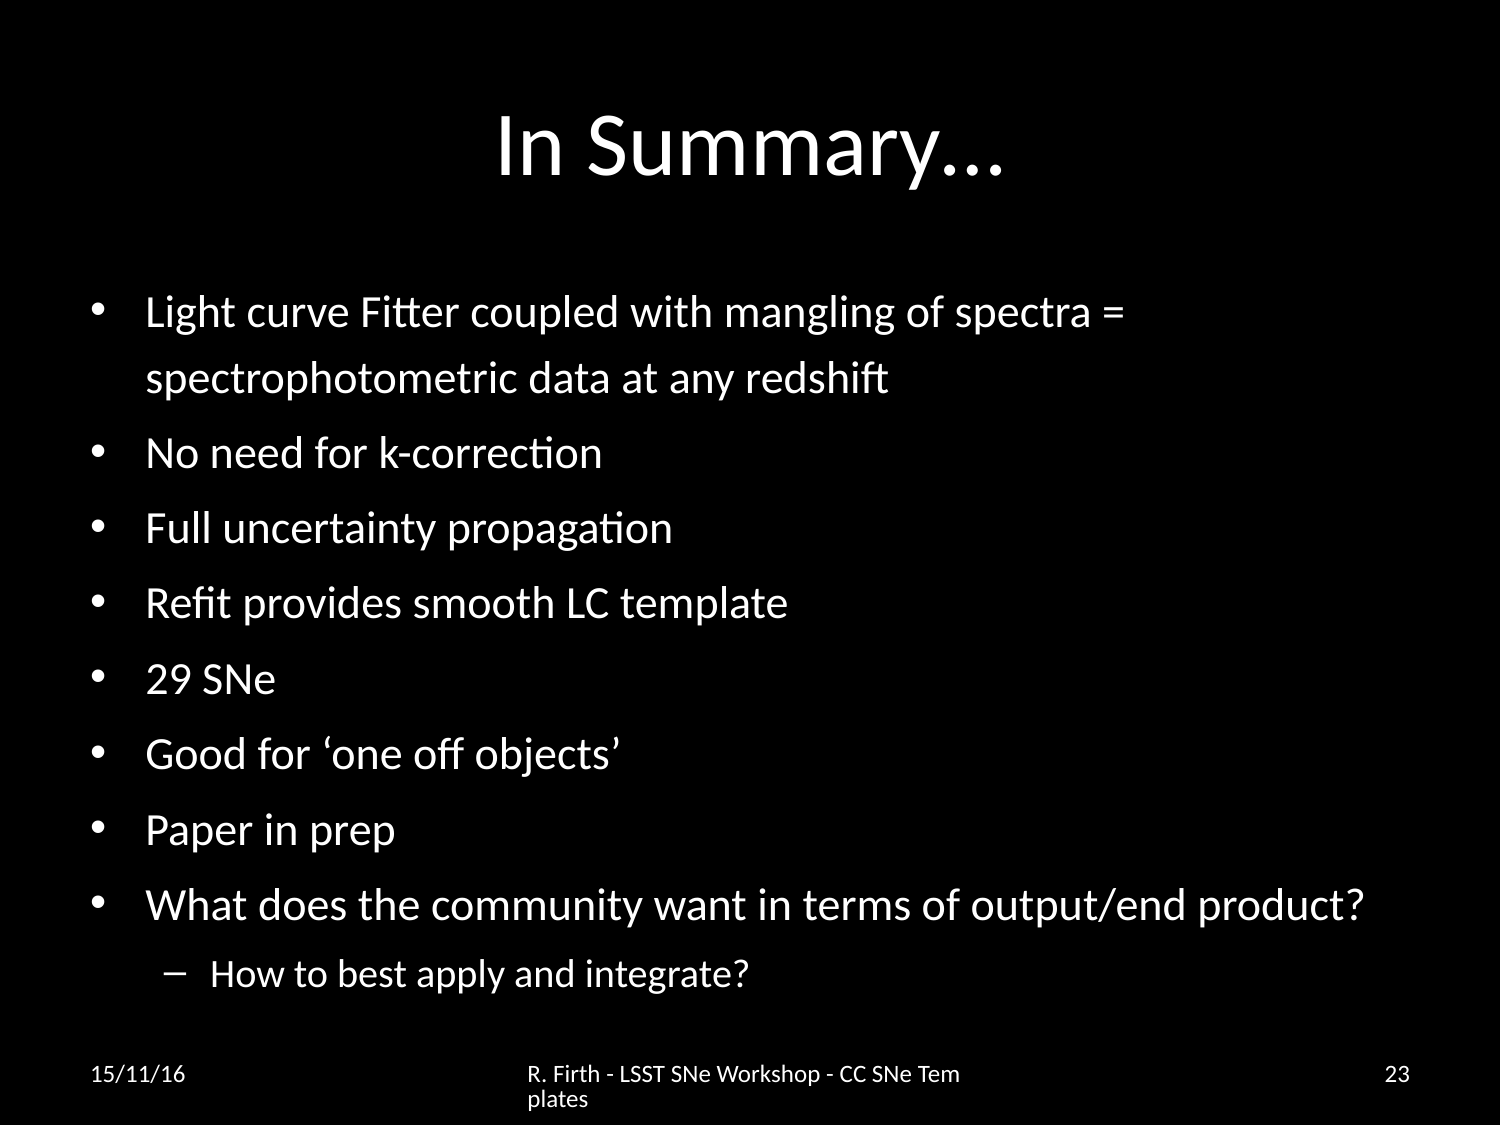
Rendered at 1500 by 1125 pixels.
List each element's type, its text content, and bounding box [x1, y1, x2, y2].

slide_number 22 [1074, 1042, 1425, 1103]
title In Summary… [75, 45, 1425, 233]
list Light curve Fitter coupled with mangling of spectra = spectrophotometric data at any redshift No need for k-correction Full uncertainty propagation Refit provides smooth LC template 29 SNe Good for ‘one off objects’ Paper in prep What does the community want in terms of output/end product? How to best apply and integrate? [75, 262, 1425, 1005]
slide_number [75, 1042, 425, 1103]
footer R. Firth - LSST SNe Workshop - CC SNe Templates [512, 1042, 988, 1103]
